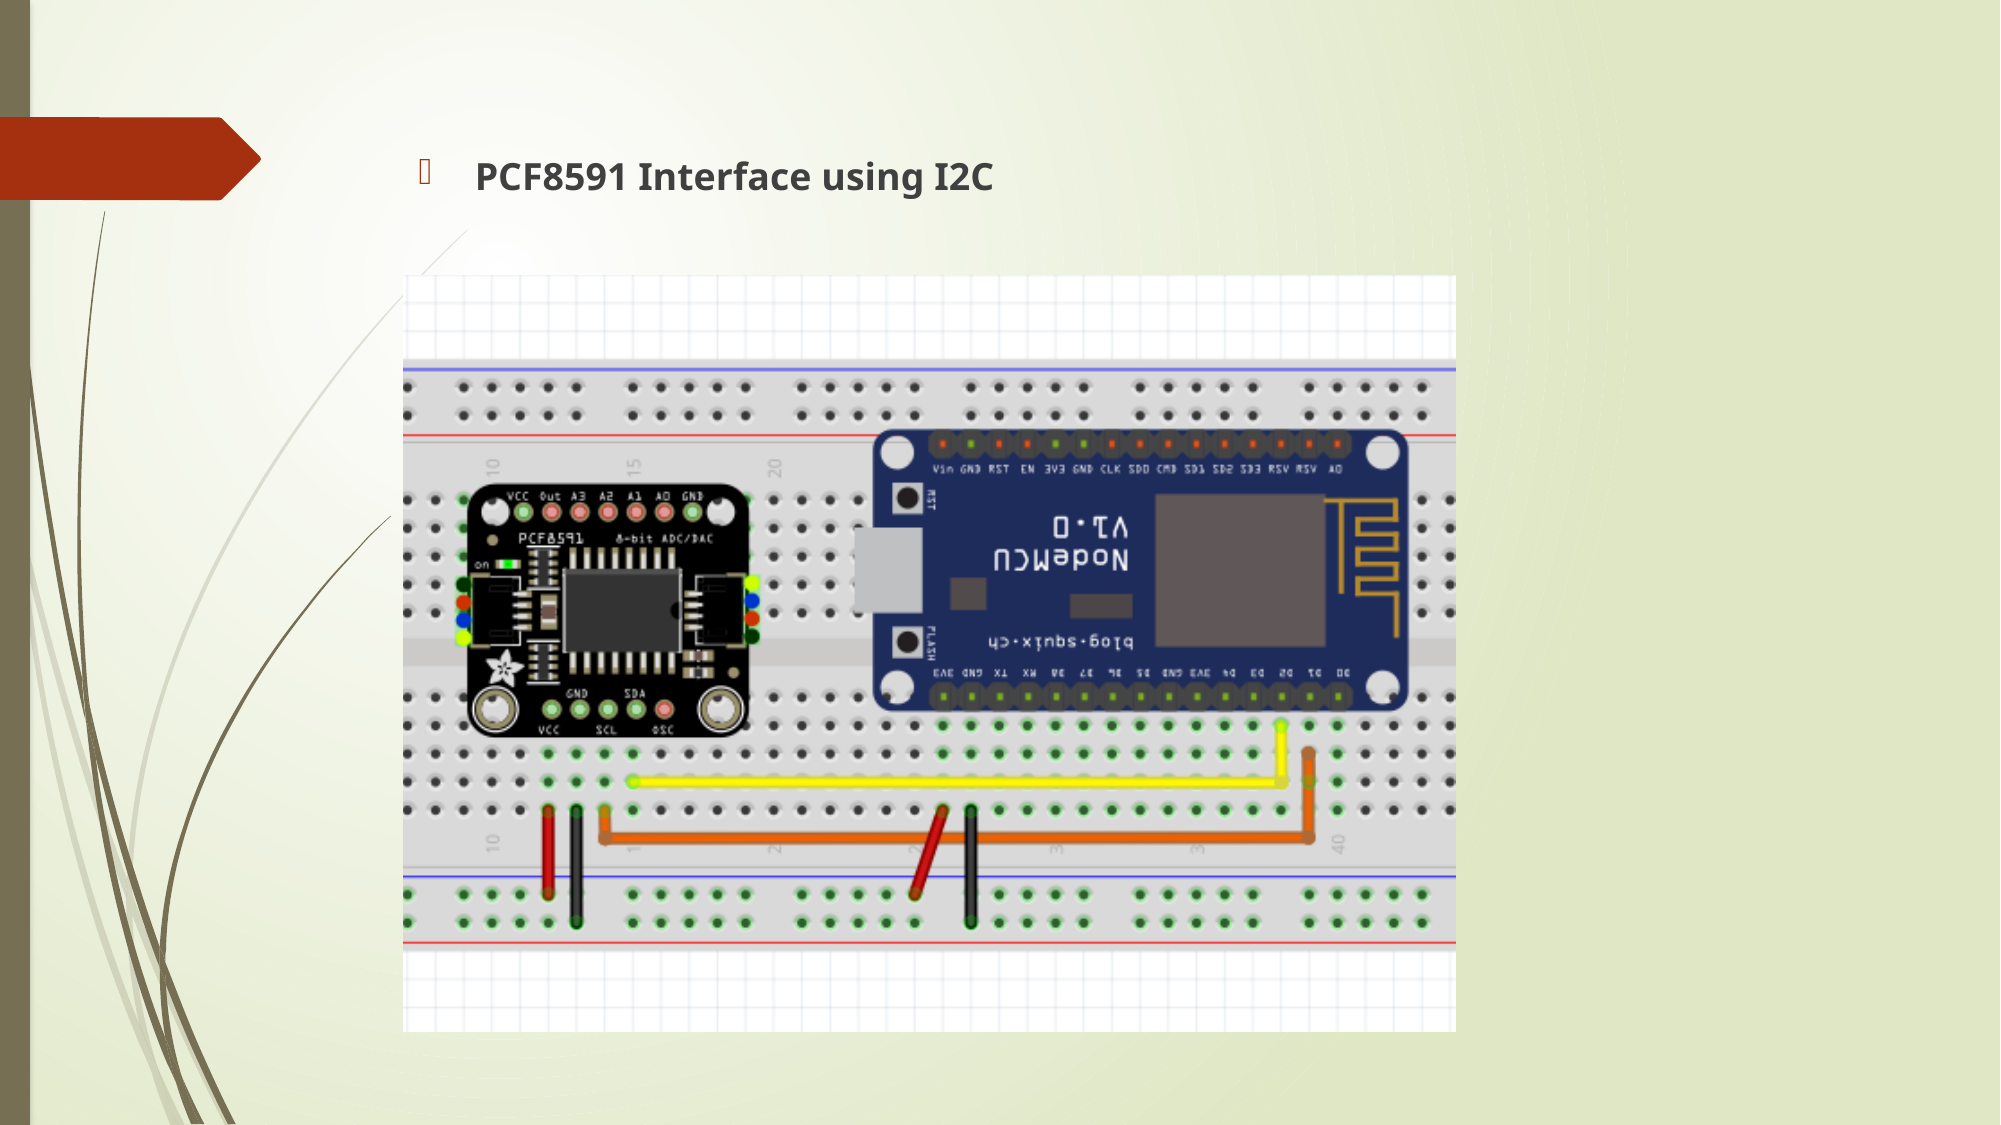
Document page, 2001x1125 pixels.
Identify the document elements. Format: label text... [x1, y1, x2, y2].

picture [403, 274, 1457, 1032]
list PCF8591 Interface using I2C [403, 145, 1867, 232]
